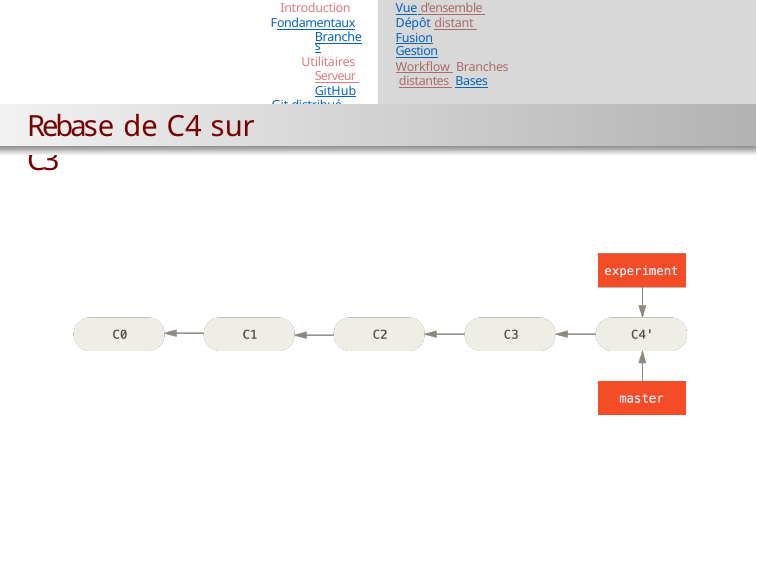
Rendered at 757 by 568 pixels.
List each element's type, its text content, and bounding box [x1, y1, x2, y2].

text_box Rebase de C4 sur C3 [25, 156, 278, 177]
text_box [377, 0, 756, 104]
picture [59, 242, 697, 426]
text_box Vue d’ensemble Dépôt distant Fusion Gestion Workflow Branches distantes Bases [393, 0, 512, 91]
picture [0, 104, 756, 156]
text_box Introduction Fondamentaux Branches Utilitaires Serveur GitHub Git distribué [268, 0, 363, 104]
